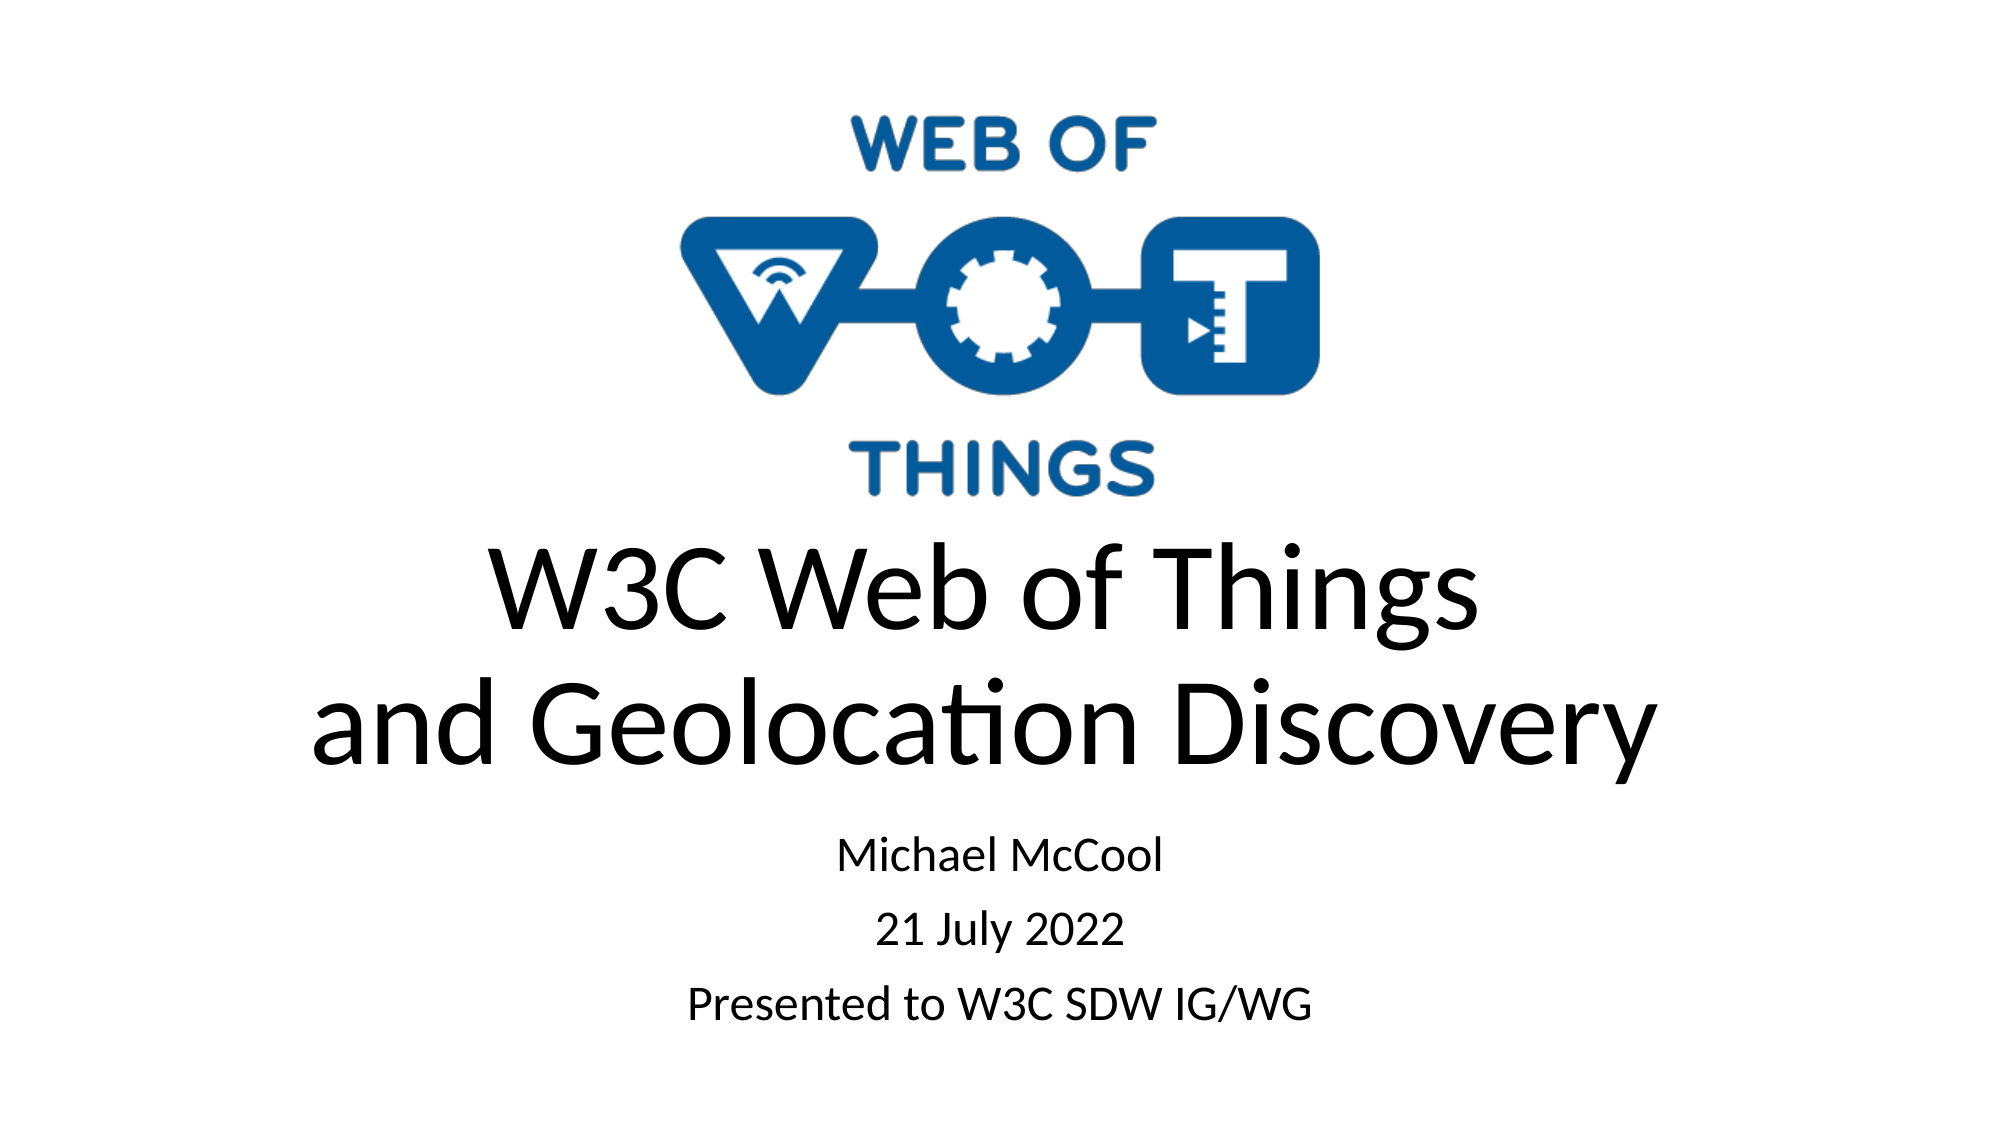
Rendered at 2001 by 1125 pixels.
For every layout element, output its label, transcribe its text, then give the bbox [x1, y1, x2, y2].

subtitle Michael McCool 21 July 2022 Presented to W3C SDW IG/WG [249, 820, 1750, 1007]
picture [619, 79, 1381, 533]
title W3C Web of Things and Geolocation Discovery [86, 535, 1884, 777]
